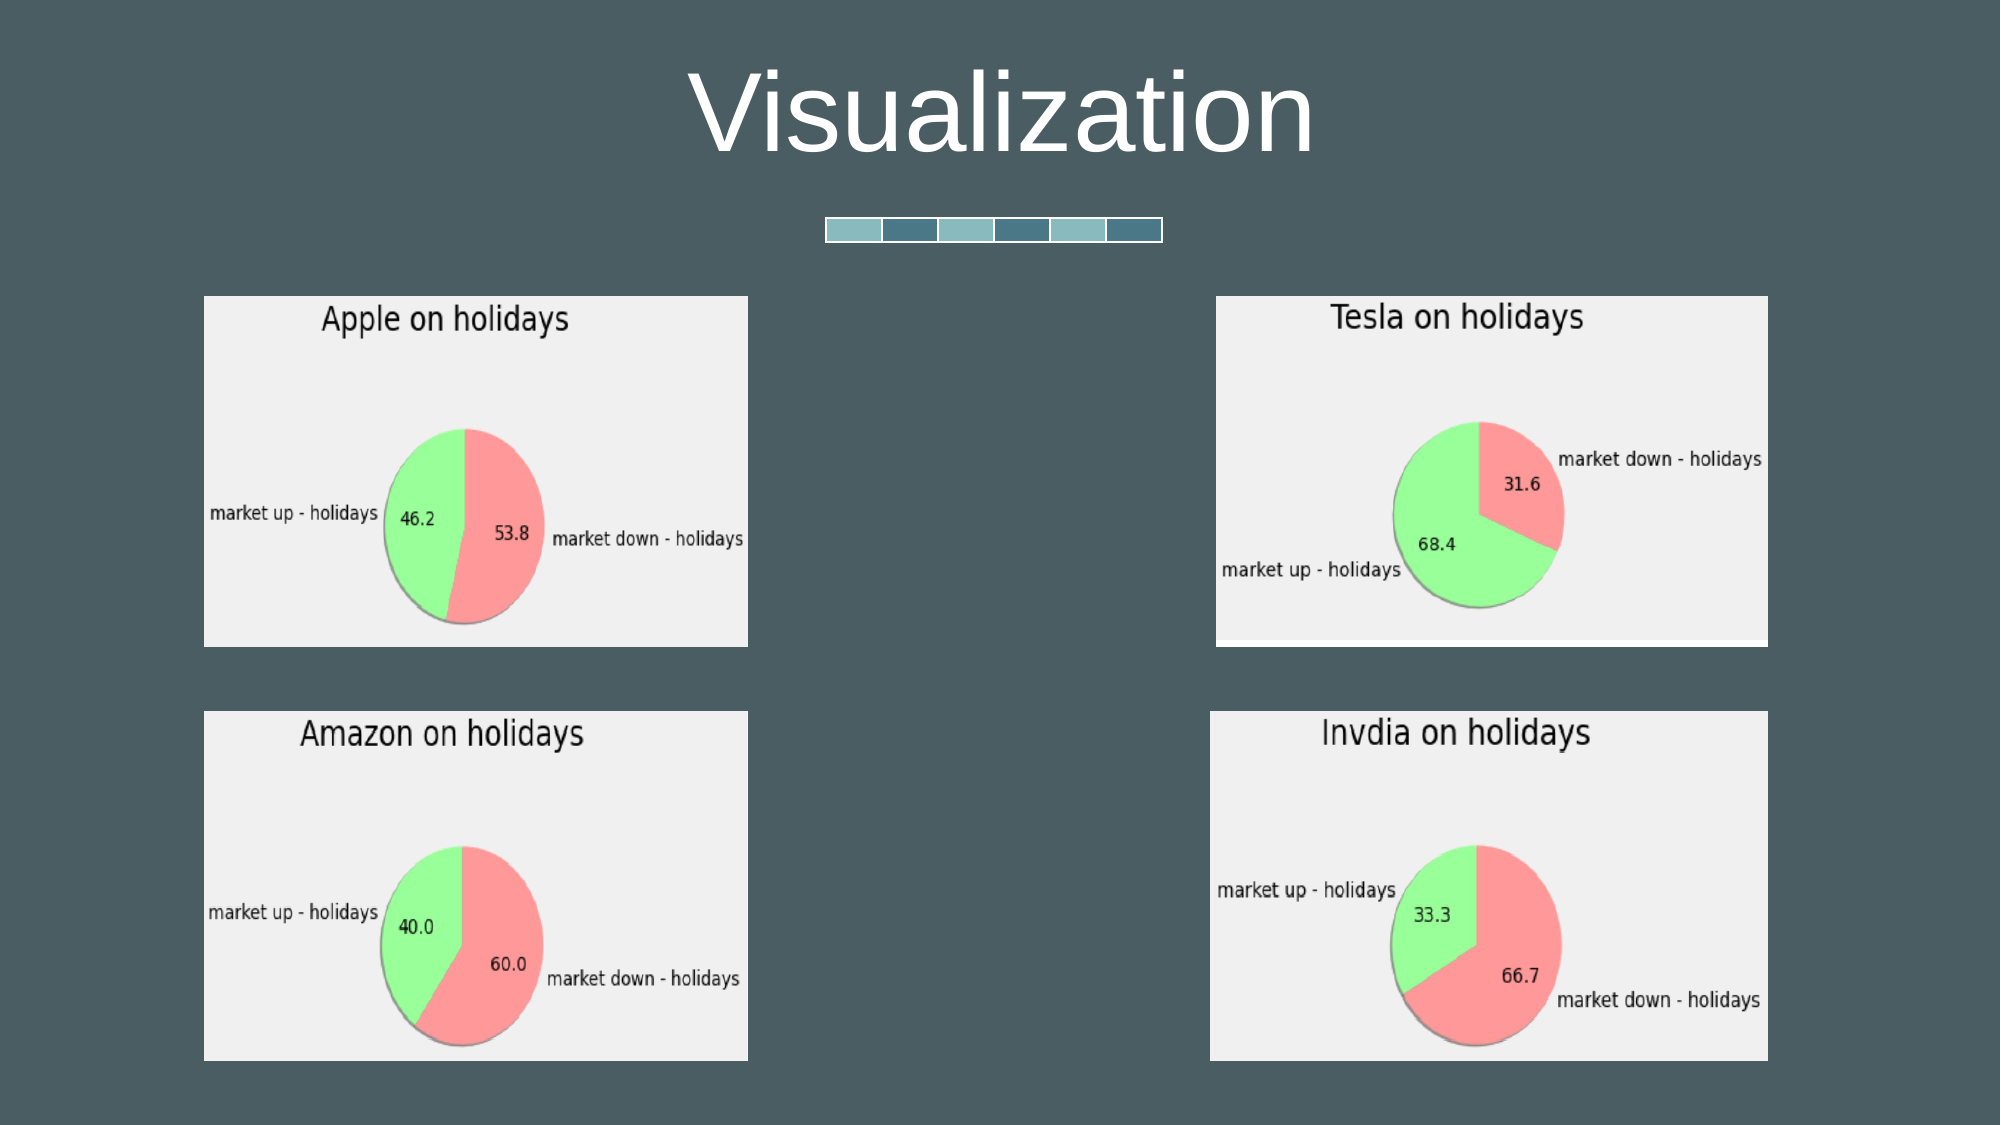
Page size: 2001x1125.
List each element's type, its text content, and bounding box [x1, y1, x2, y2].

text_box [826, 218, 1163, 242]
picture [204, 711, 748, 1062]
picture [204, 296, 748, 647]
picture [1216, 296, 1768, 647]
picture [1210, 711, 1768, 1062]
list Visualization [53, 55, 1952, 175]
